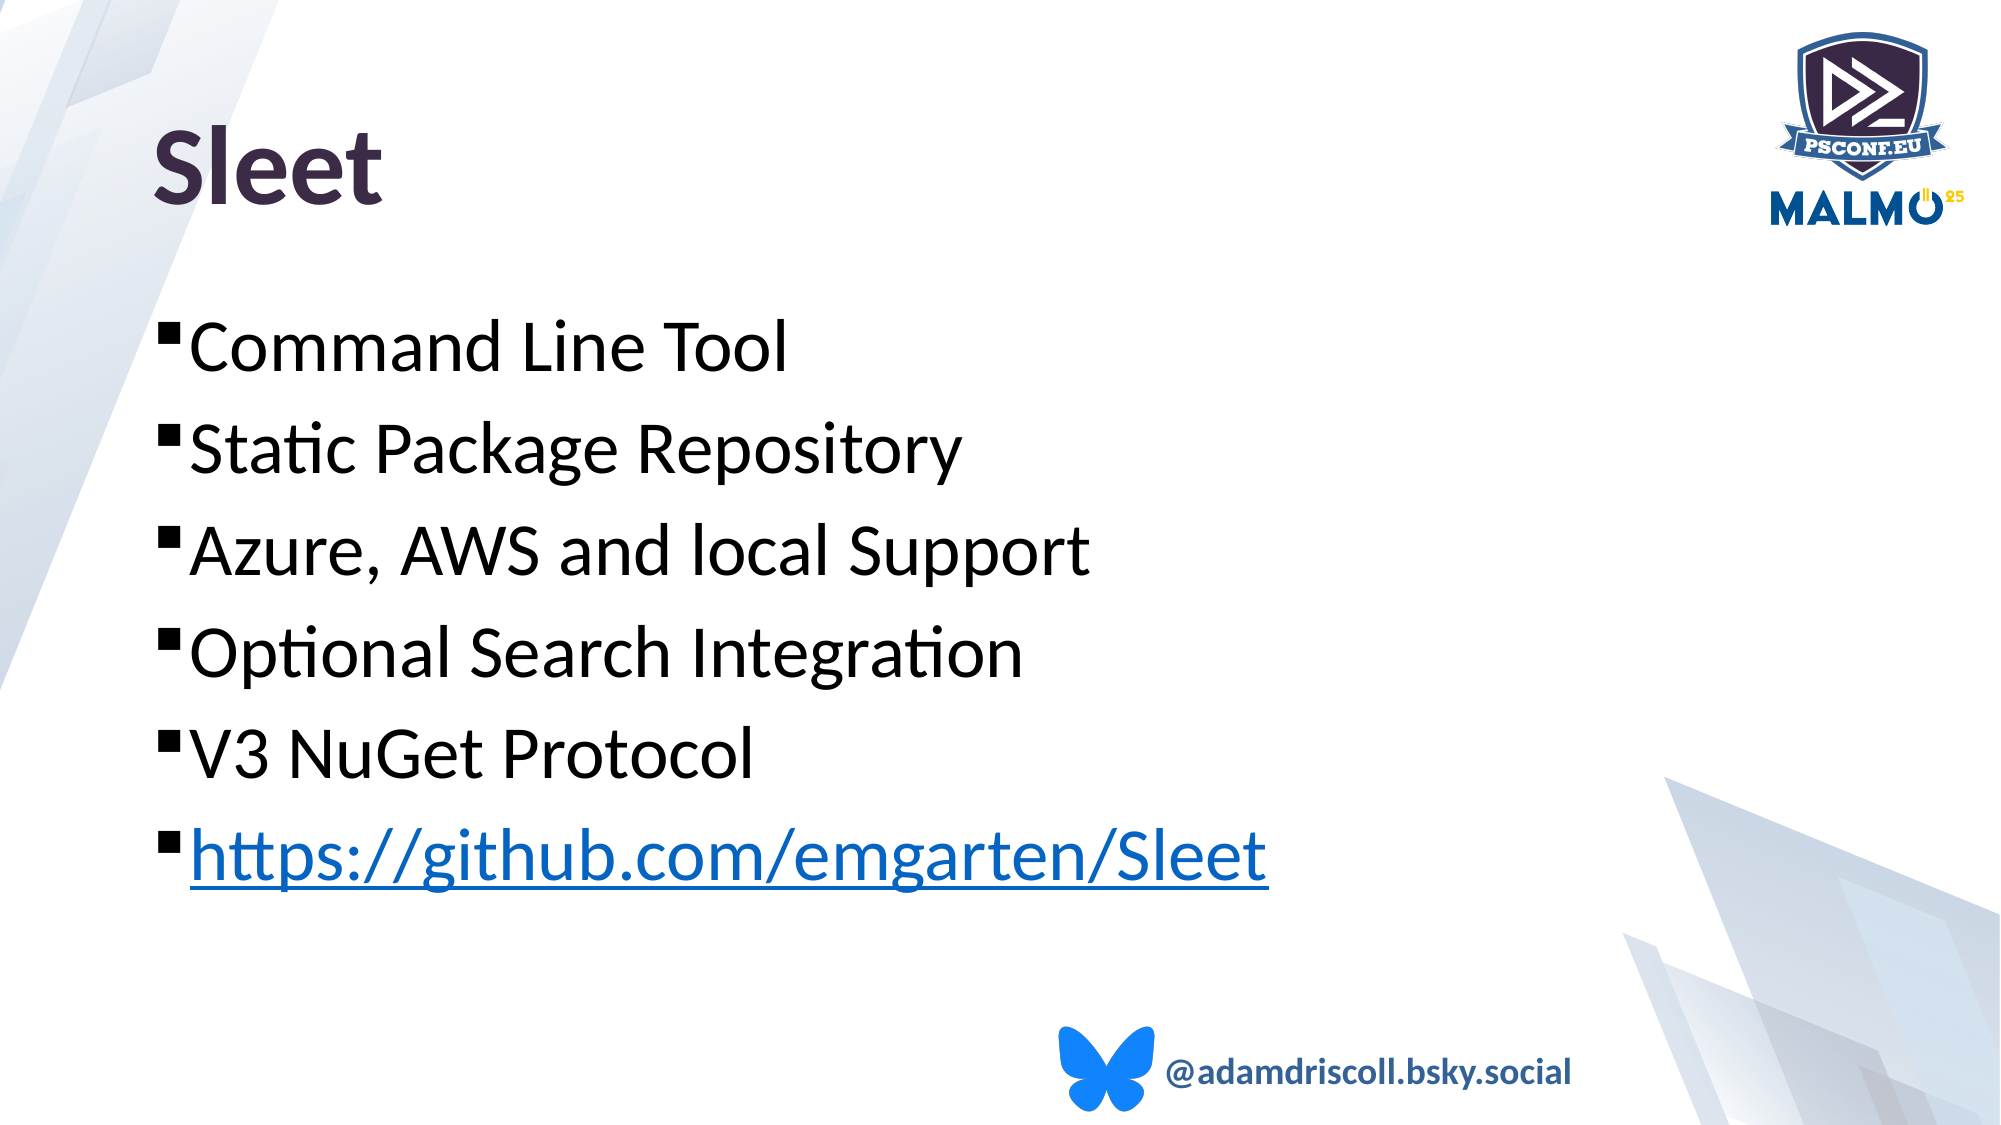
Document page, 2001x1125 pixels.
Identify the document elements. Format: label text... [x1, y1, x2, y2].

picture [0, 0, 2000, 1125]
title Sleet [137, 59, 1735, 278]
list Command Line Tool Static Package Repository Azure, AWS and local Support Optional Search Integration V3 NuGet Protocol https://github.com/emgarten/Sleet [137, 299, 1863, 1014]
